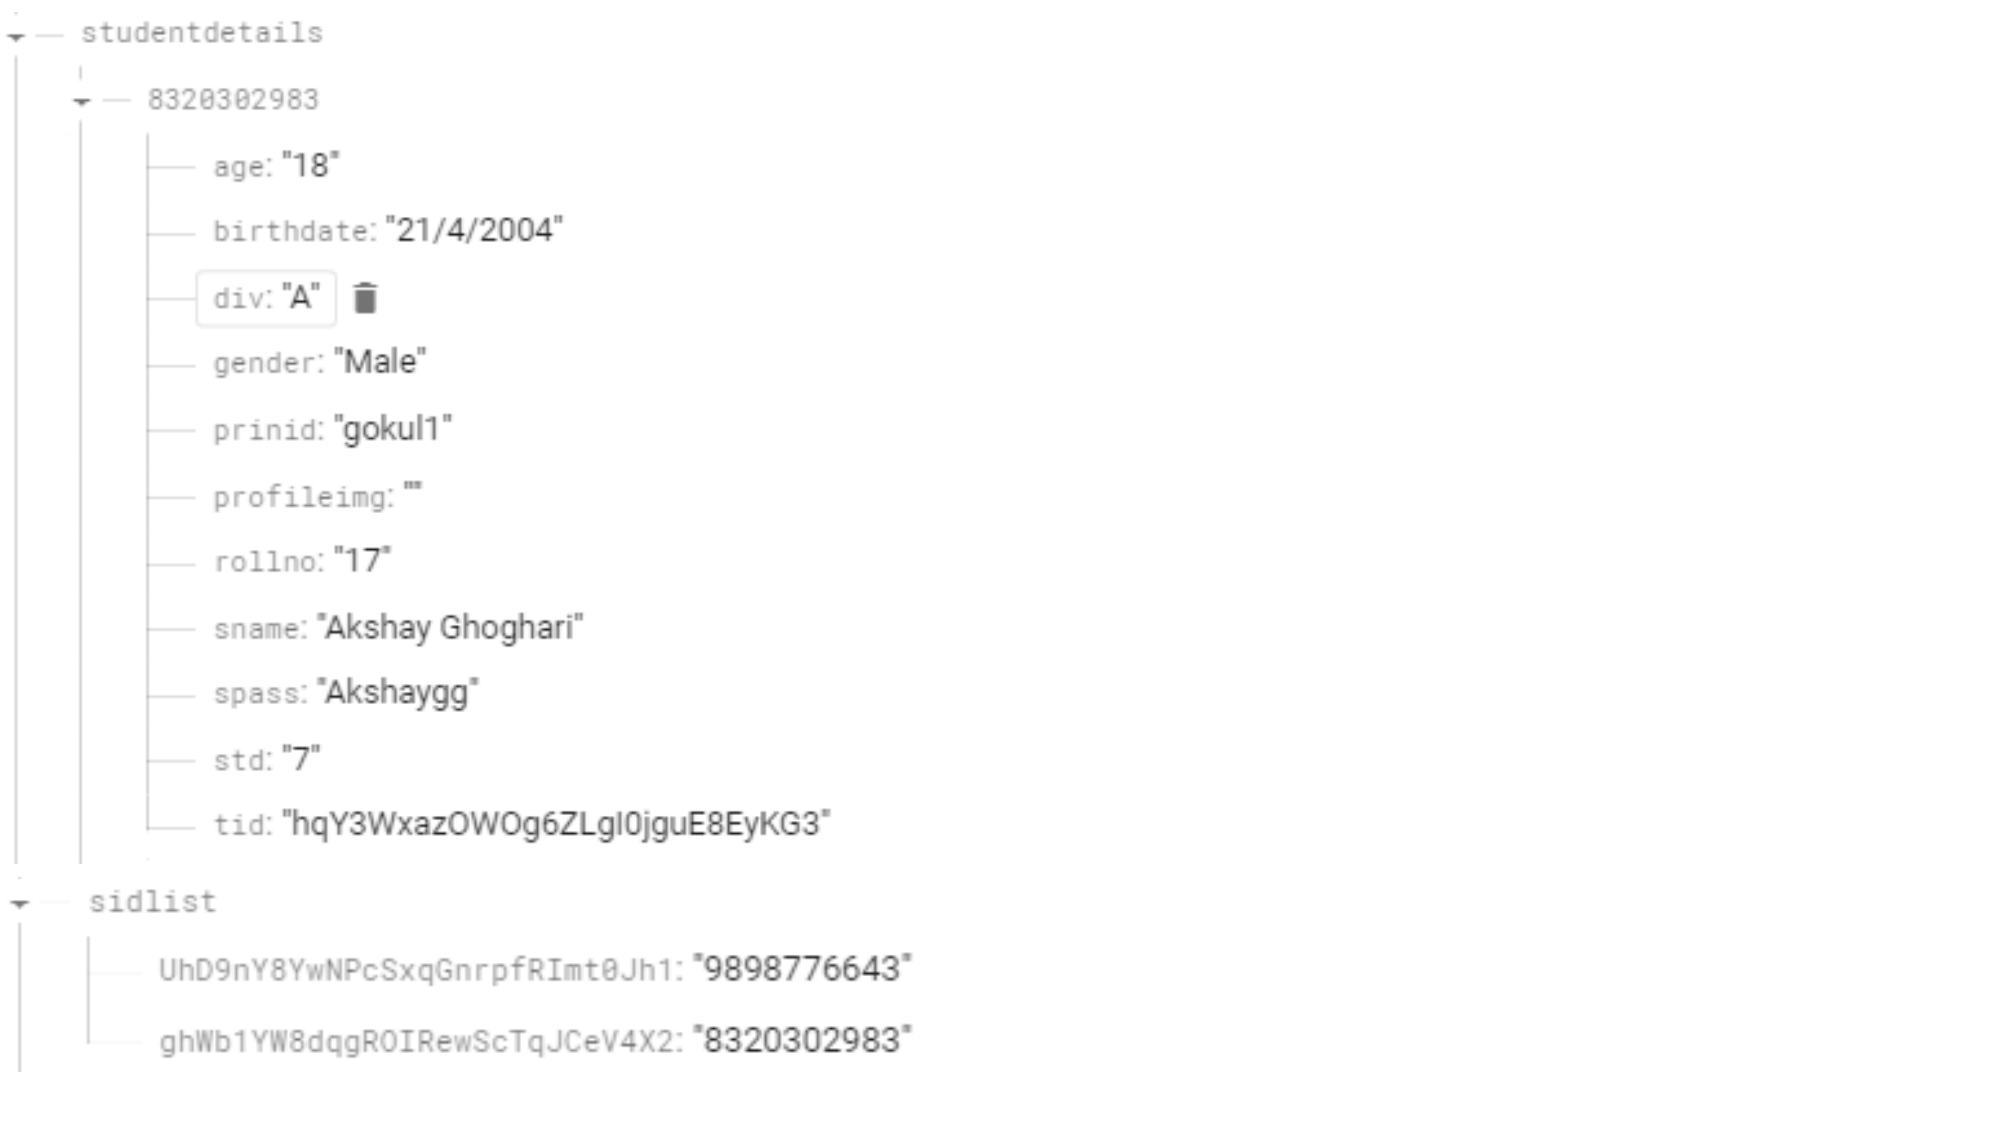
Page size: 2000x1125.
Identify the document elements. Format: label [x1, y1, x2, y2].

picture [0, 877, 1171, 1073]
picture [0, 12, 1012, 864]
